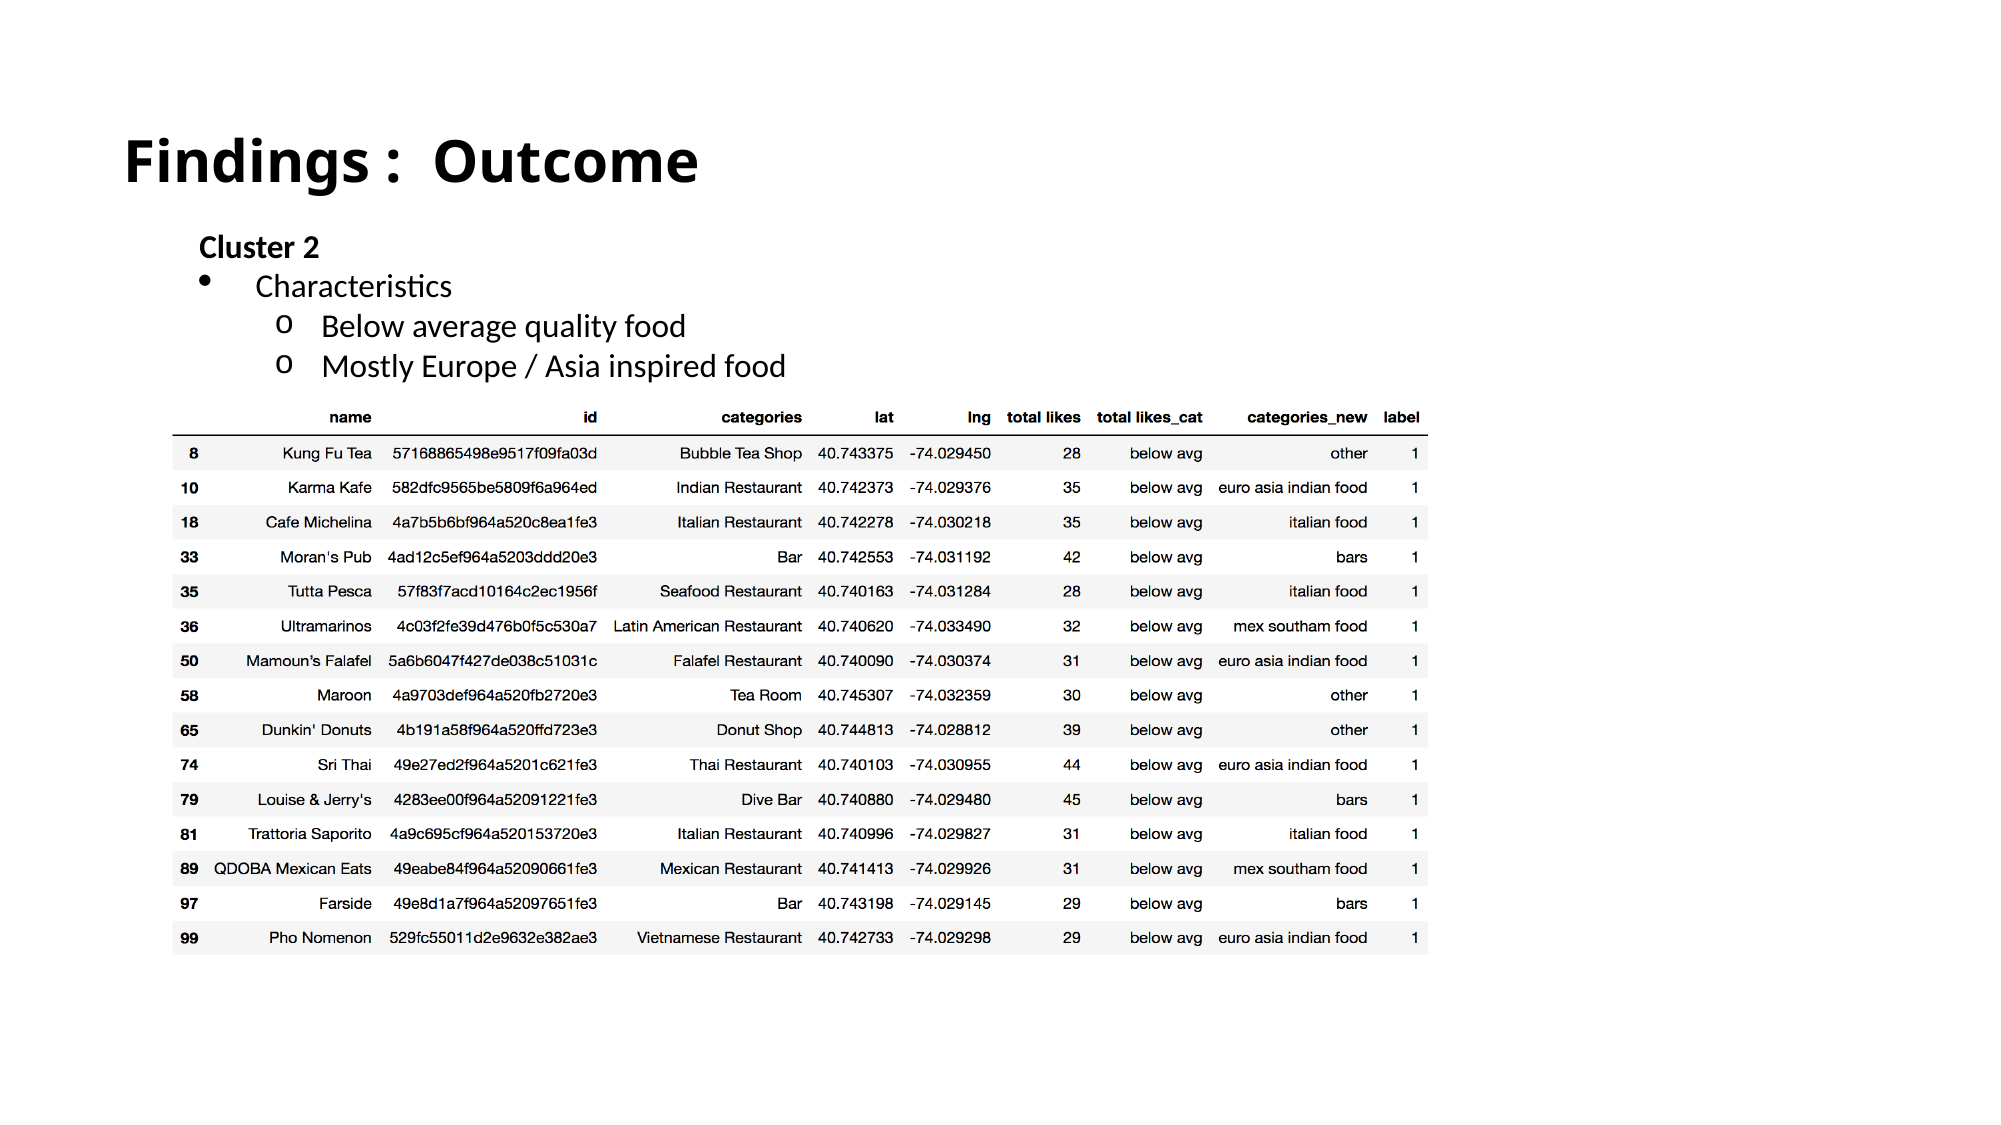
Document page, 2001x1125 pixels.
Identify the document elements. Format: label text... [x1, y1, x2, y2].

picture [167, 388, 1440, 968]
text_box Cluster 2 Characteristics Below average quality food Mostly Europe / Asia inspired food [184, 217, 1185, 388]
text_box Findings : Outcome [109, 116, 731, 202]
